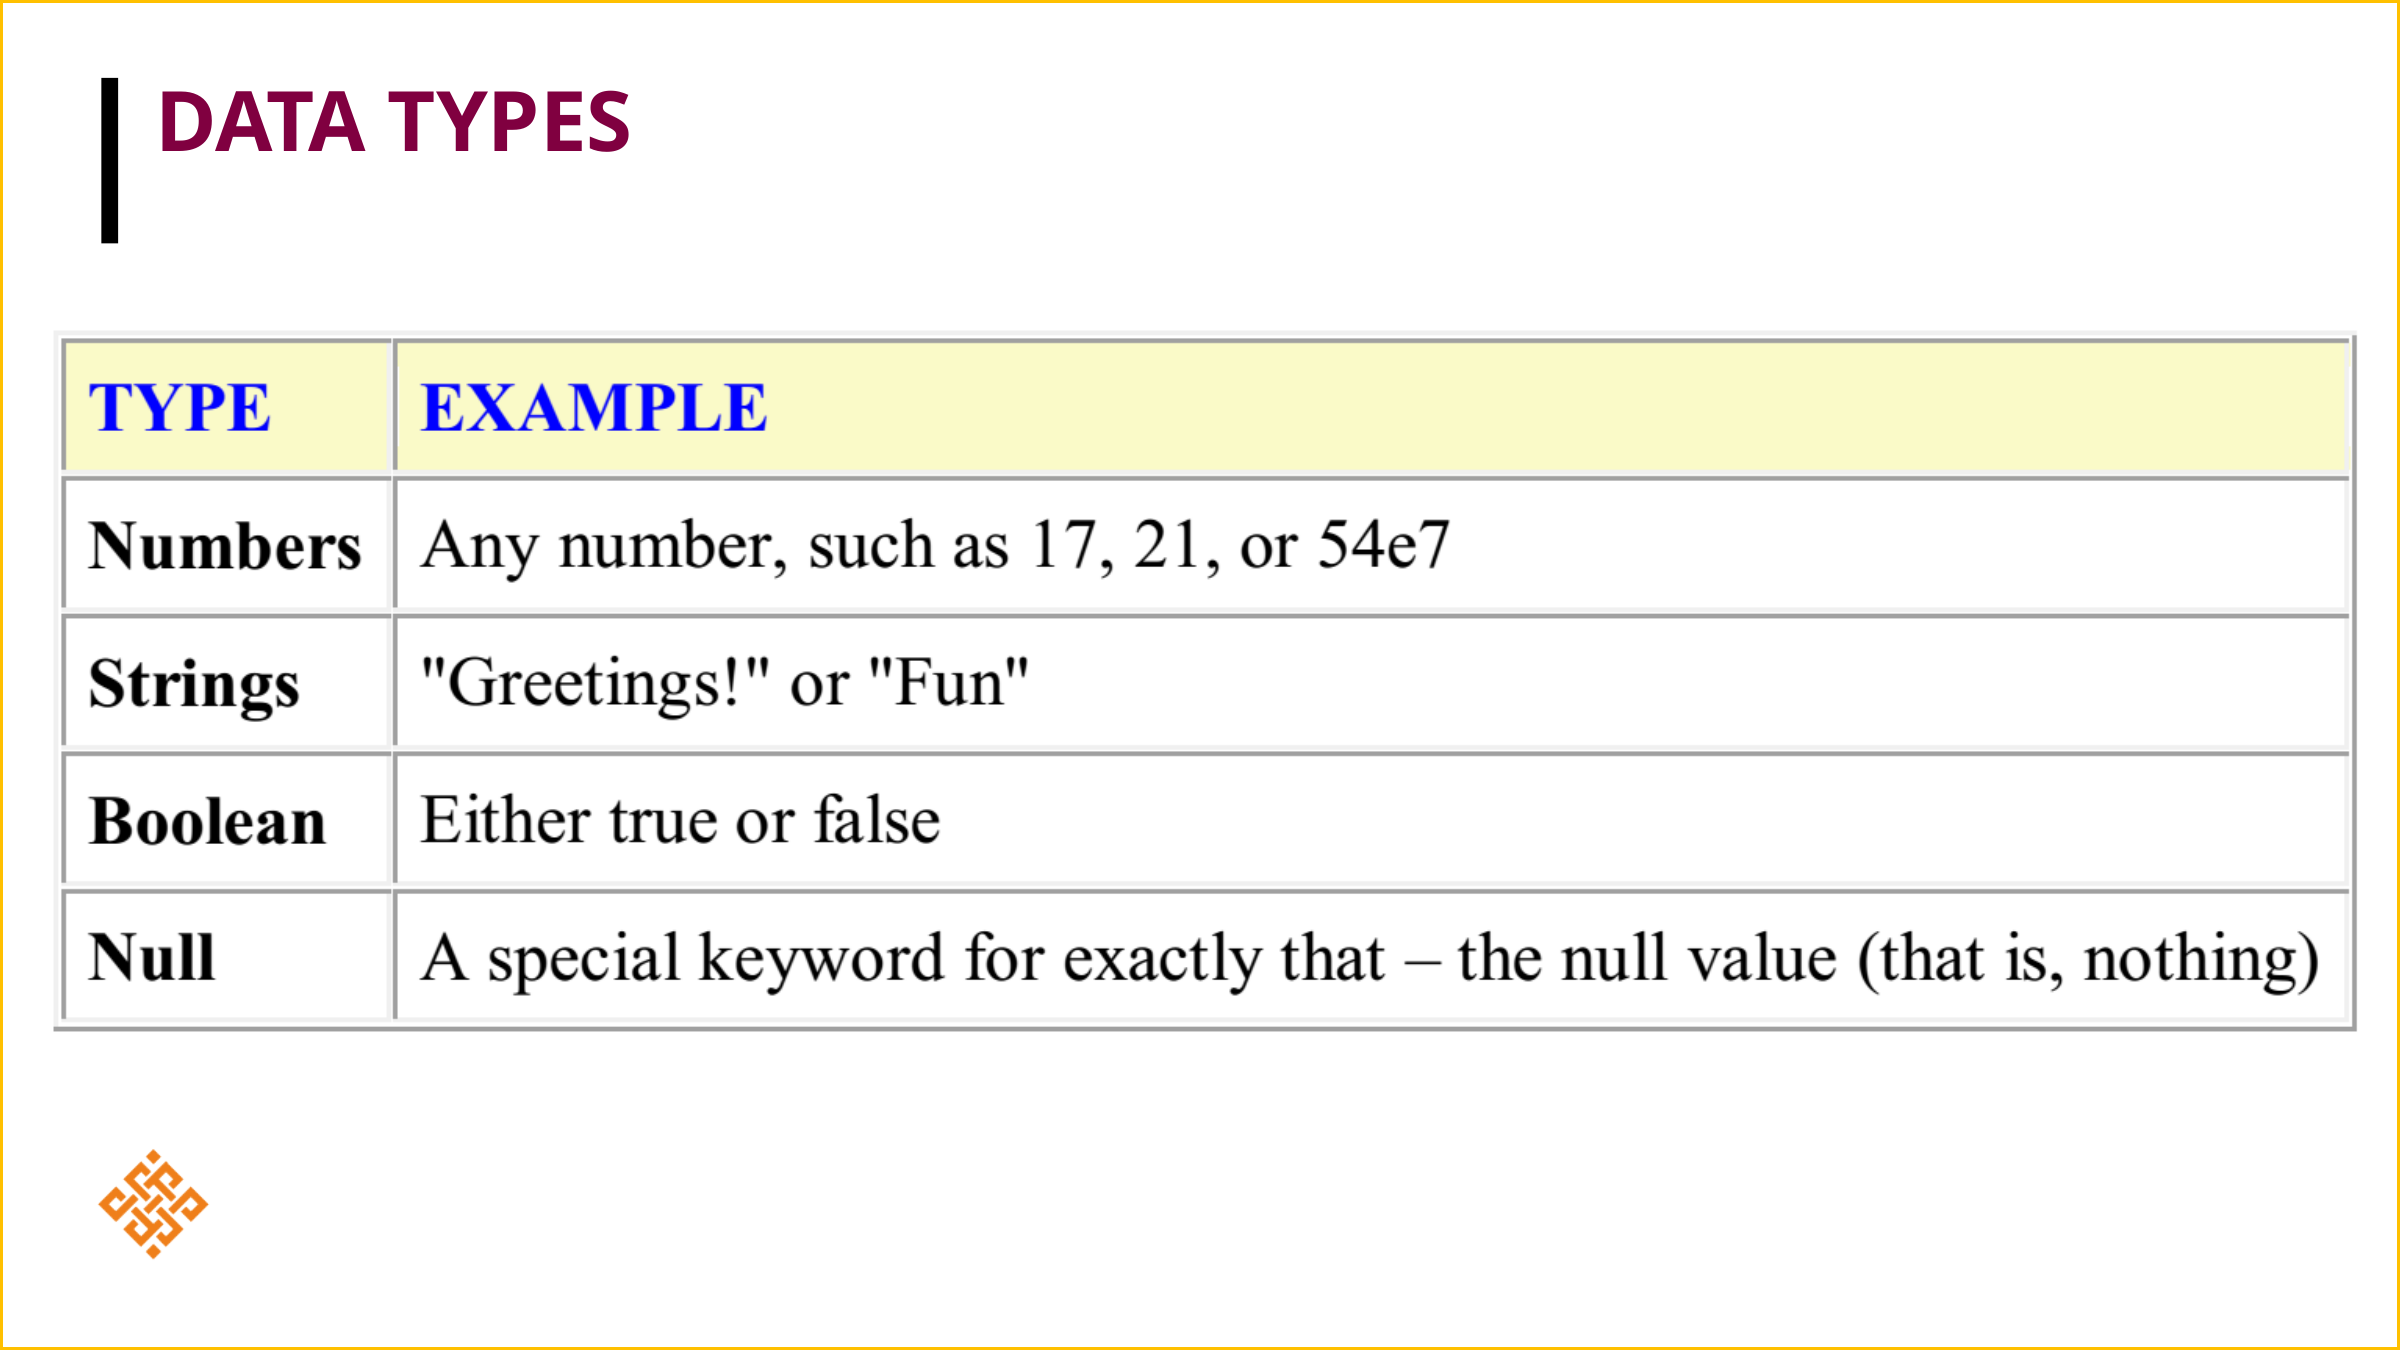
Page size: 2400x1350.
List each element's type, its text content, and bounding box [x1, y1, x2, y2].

title Data Types [136, 77, 1360, 243]
picture [21, 287, 2379, 1350]
